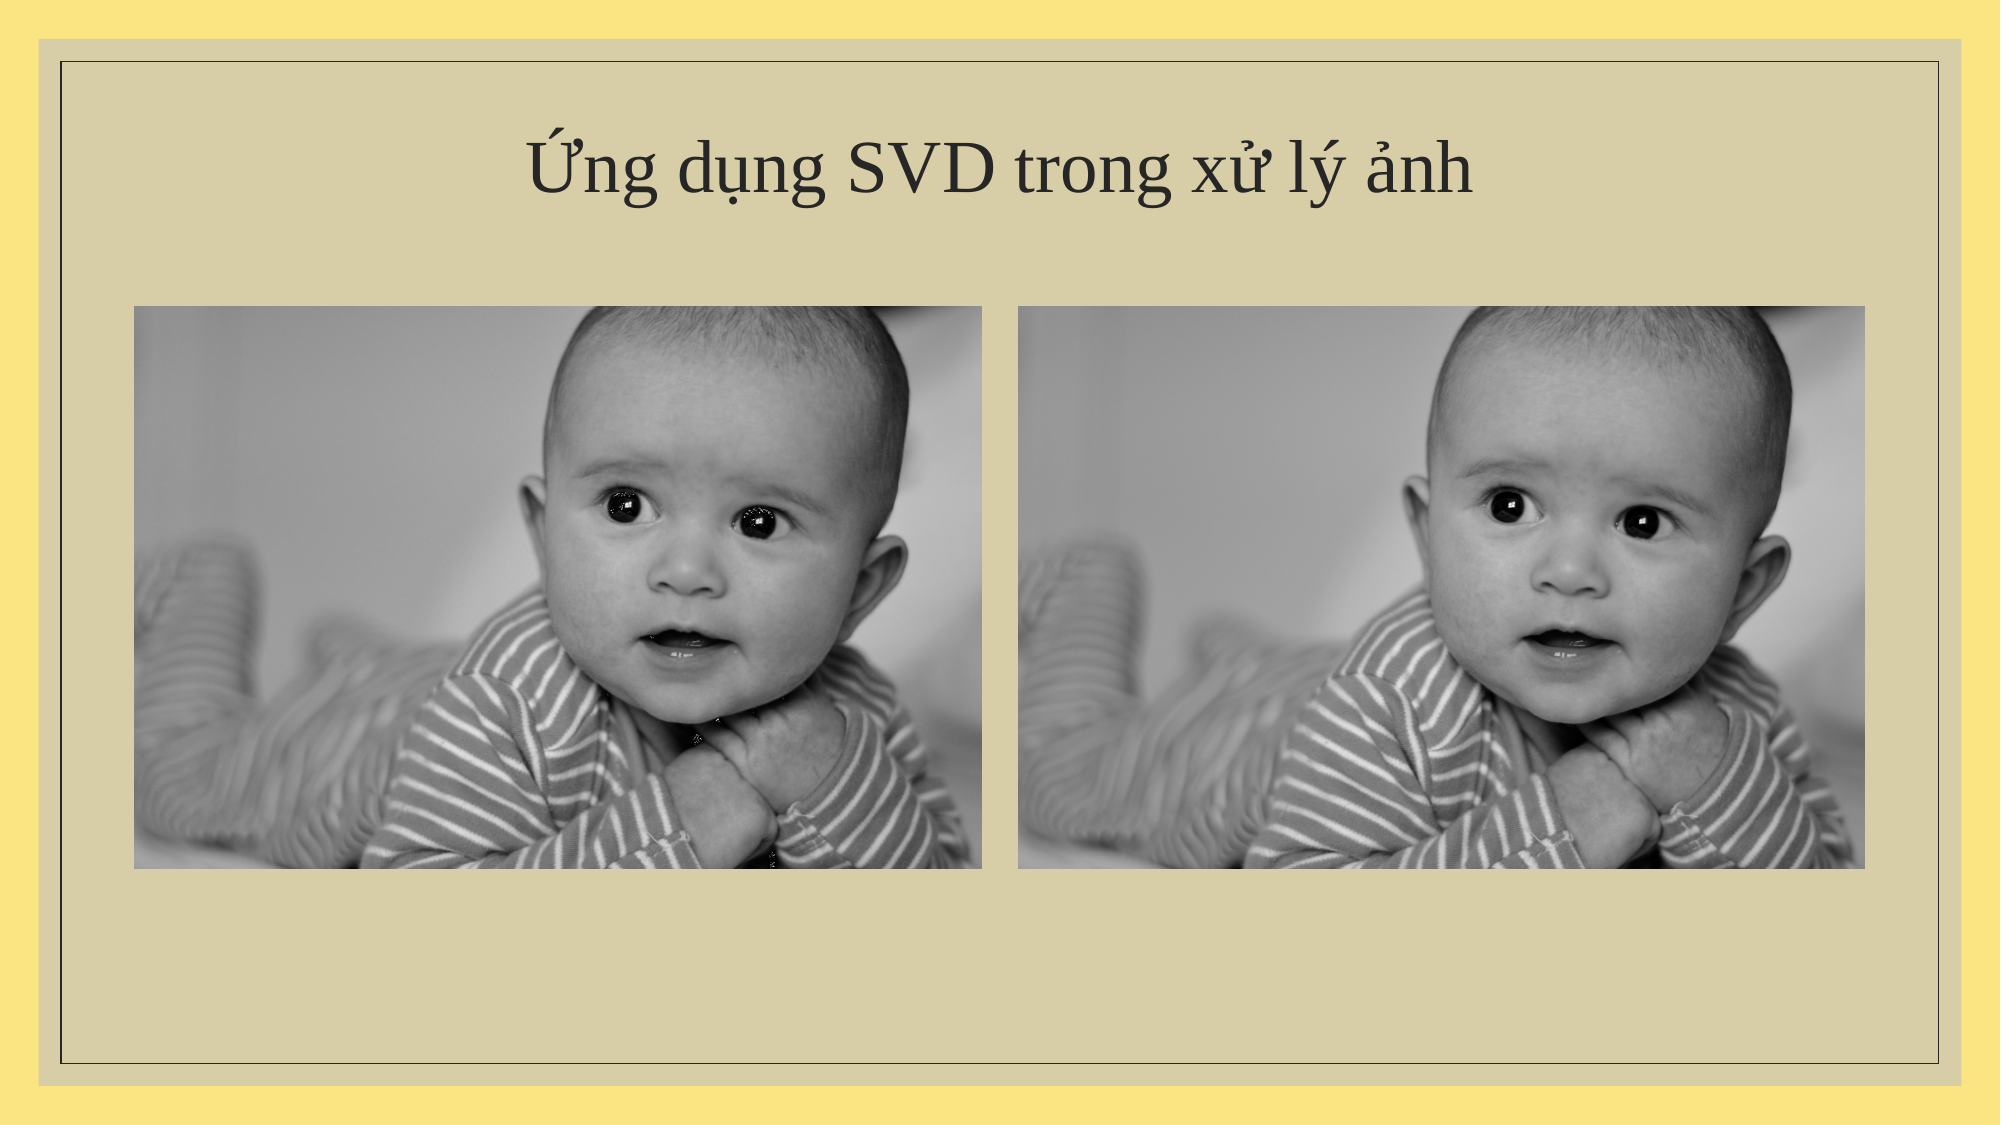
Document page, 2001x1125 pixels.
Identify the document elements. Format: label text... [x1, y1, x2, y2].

picture [1018, 306, 1865, 869]
title Ứng dụng SVD trong xử lý ảnh [174, 105, 1825, 232]
picture [134, 306, 982, 869]
